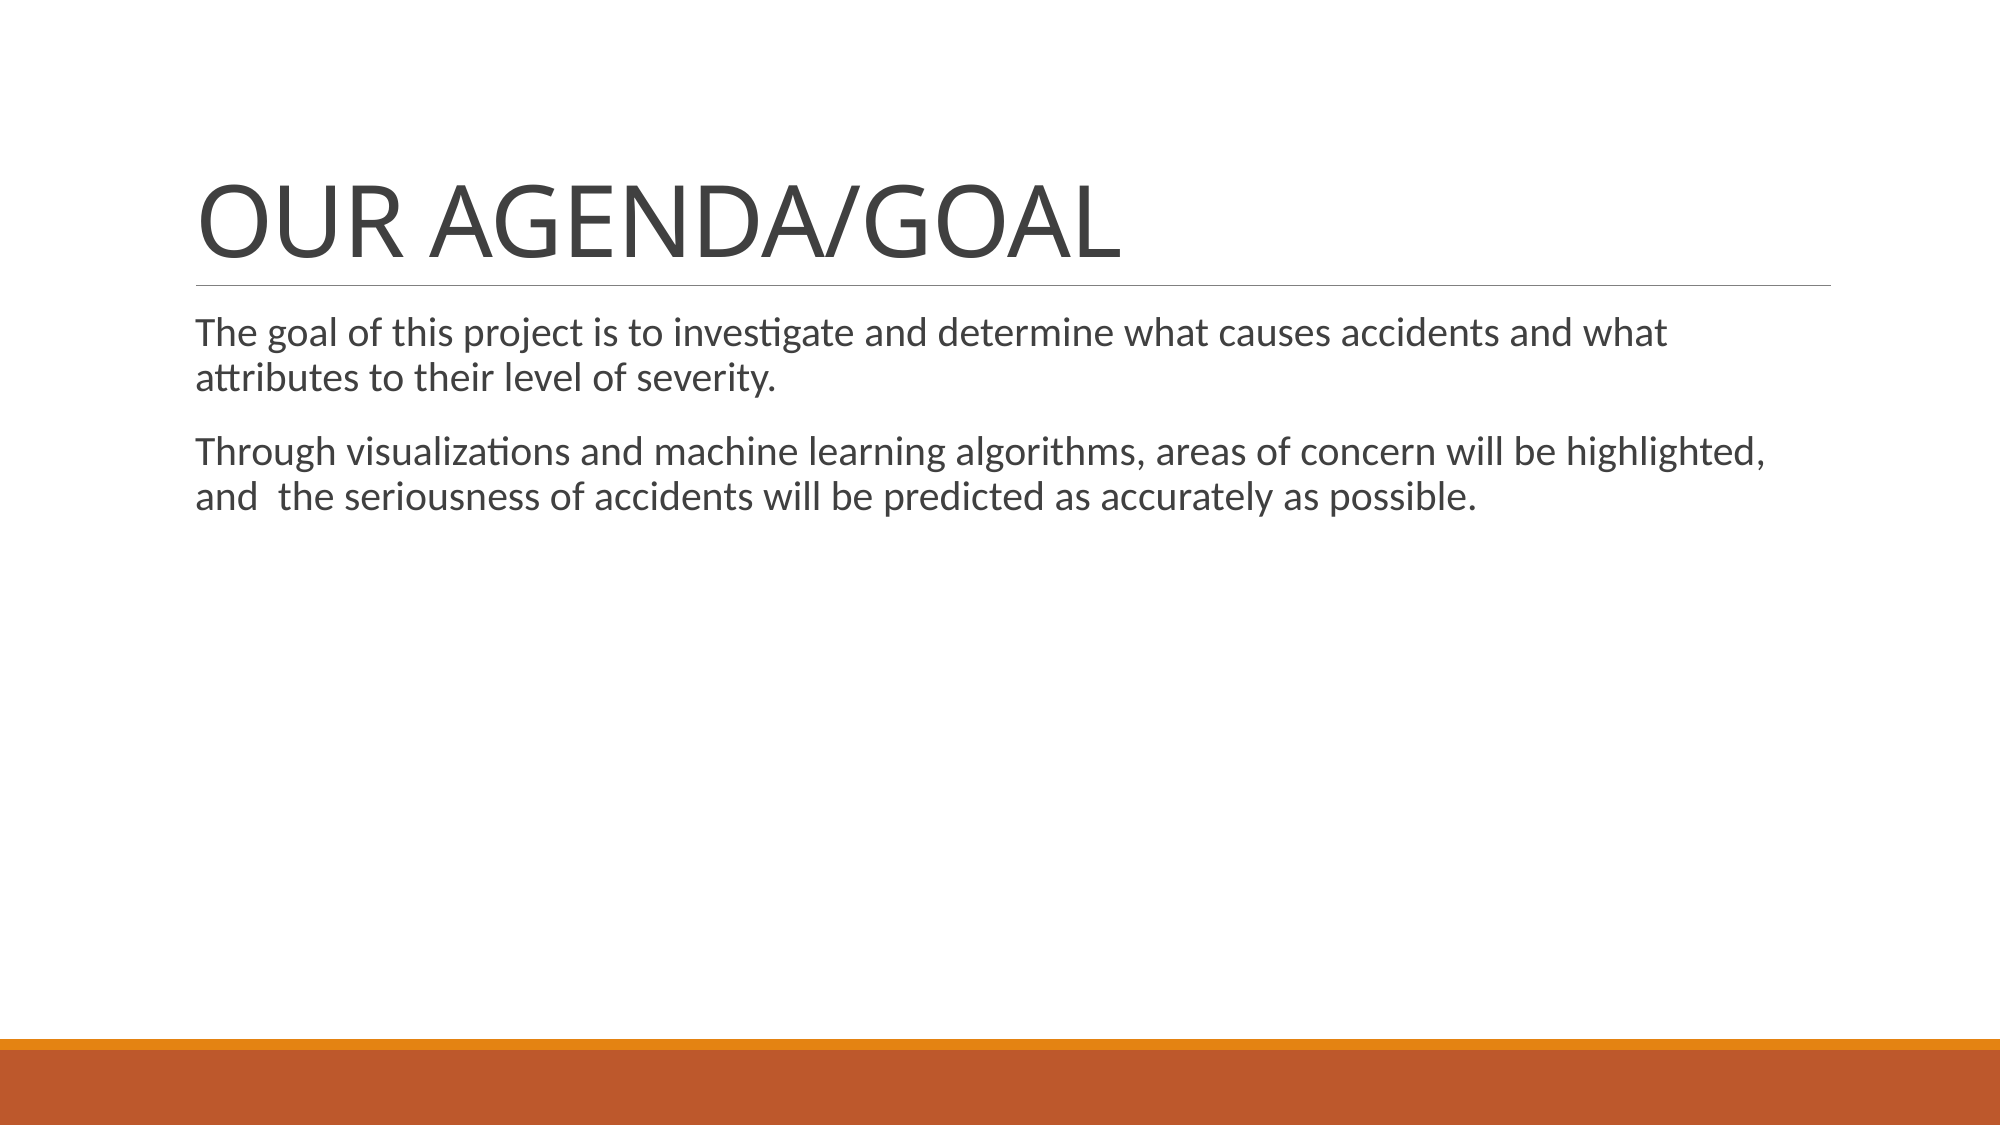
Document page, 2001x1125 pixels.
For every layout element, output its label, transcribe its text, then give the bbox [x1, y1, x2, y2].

title OUR AGENDA/GOAL [180, 47, 1830, 285]
list The goal of this project is to investigate and determine what causes accidents and what attributes to their level of severity. Through visualizations and machine learning algorithms, areas of concern will be highlighted, and the seriousness of accidents will be predicted as accurately as possible. [180, 302, 1830, 963]
